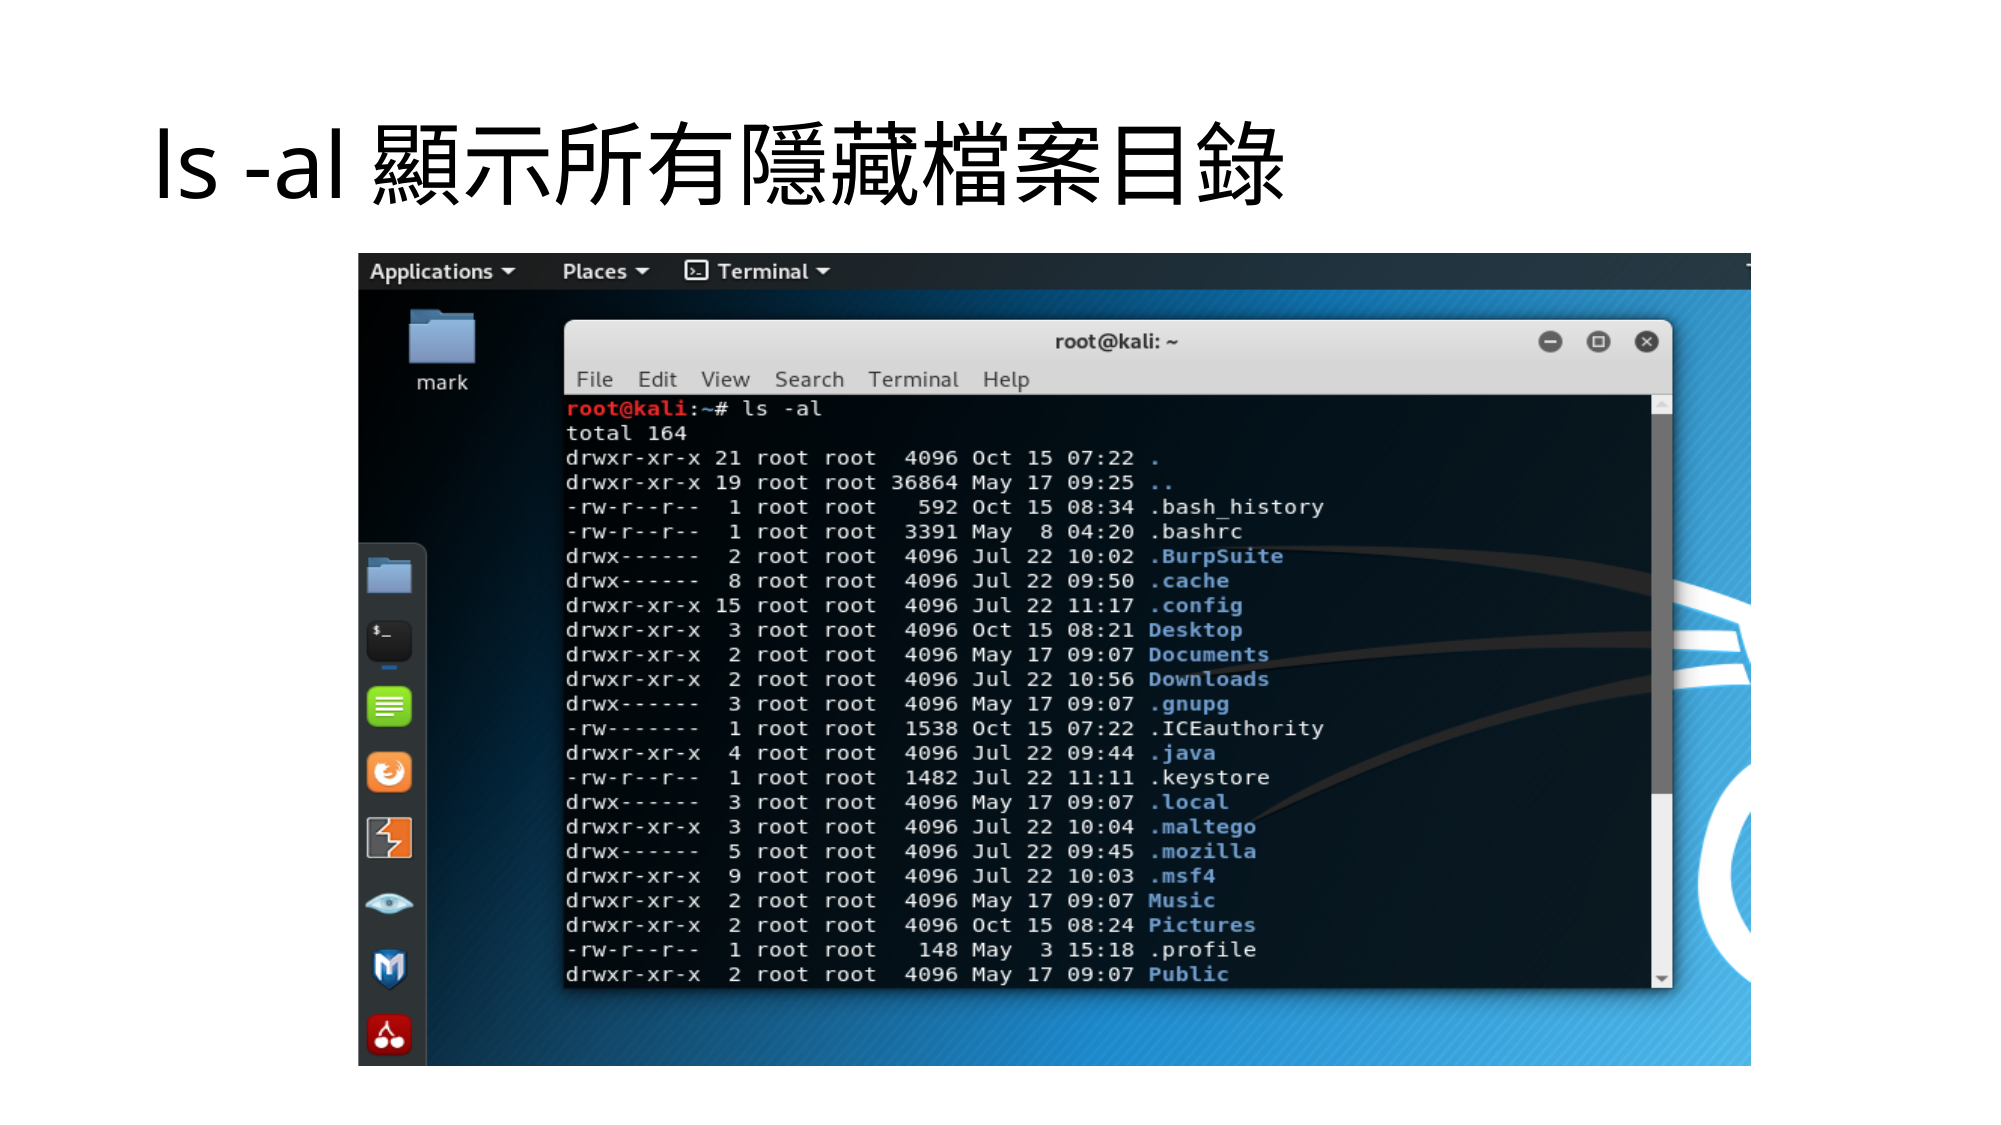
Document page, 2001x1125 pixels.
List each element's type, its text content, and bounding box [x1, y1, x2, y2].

title ls -al顯示所有隱藏檔案目錄 [137, 59, 1863, 278]
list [358, 253, 1751, 1066]
